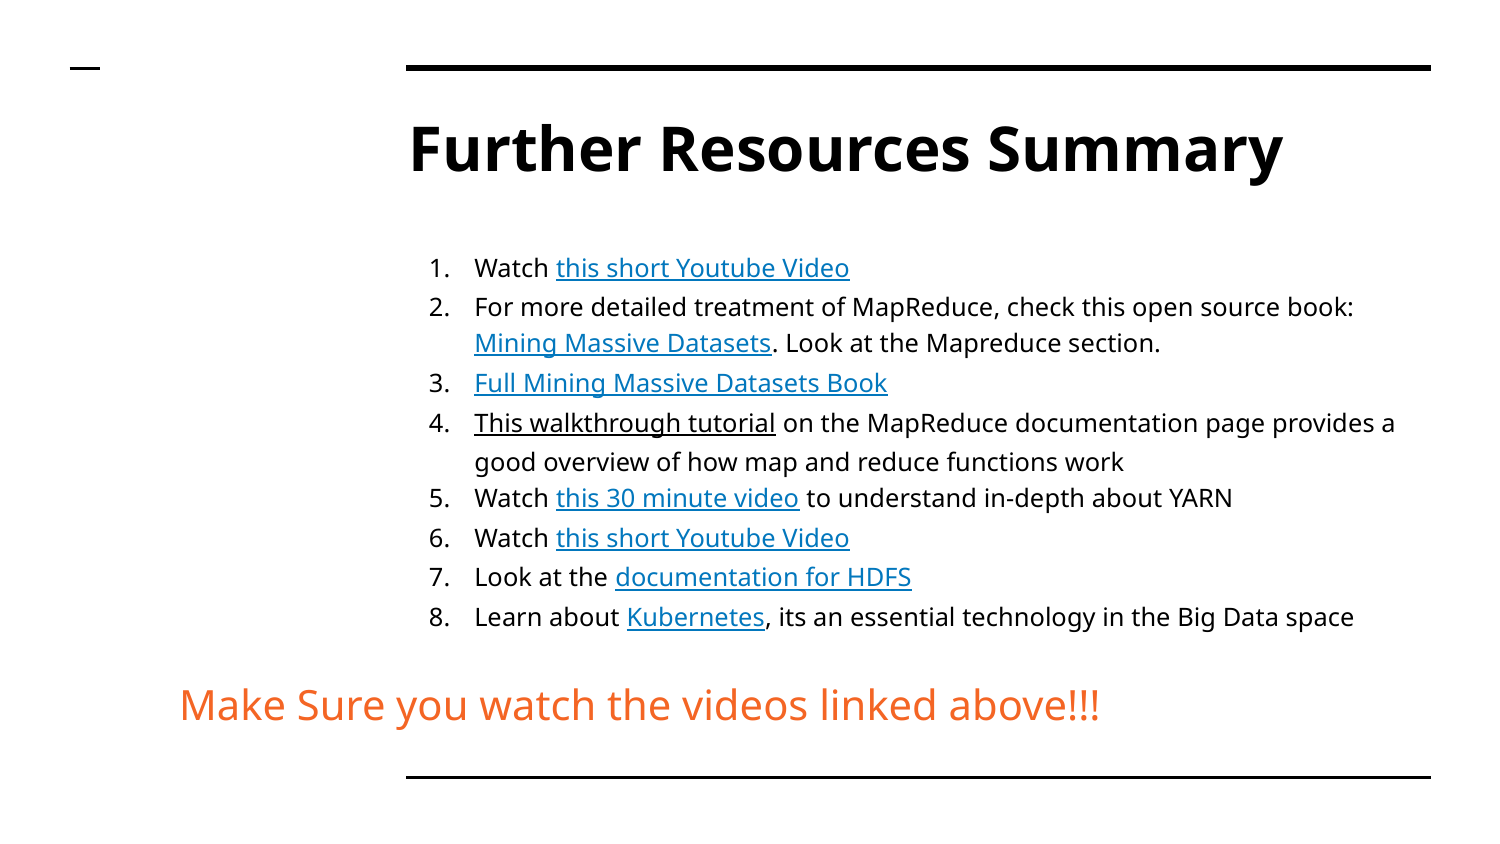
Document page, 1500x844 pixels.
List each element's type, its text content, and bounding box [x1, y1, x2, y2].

list Watch this short Youtube Video For more detailed treatment of MapReduce, check this open source book: Mining Massive Datasets. Look at the Mapreduce section. Full Mining Massive Datasets Book This walkthrough tutorial on the MapReduce documentation page provides a good overview of how map and reduce functions work Watch this 30 minute video to understand in-depth about YARN Watch this short Youtube Video Look at the documentation for HDFS Learn about Kubernetes, its an essential technology in the Big Data space [393, 231, 1431, 652]
title Further Resources Summary [393, 94, 1431, 199]
text_box Make Sure you watch the videos linked above!!! [164, 664, 1364, 745]
